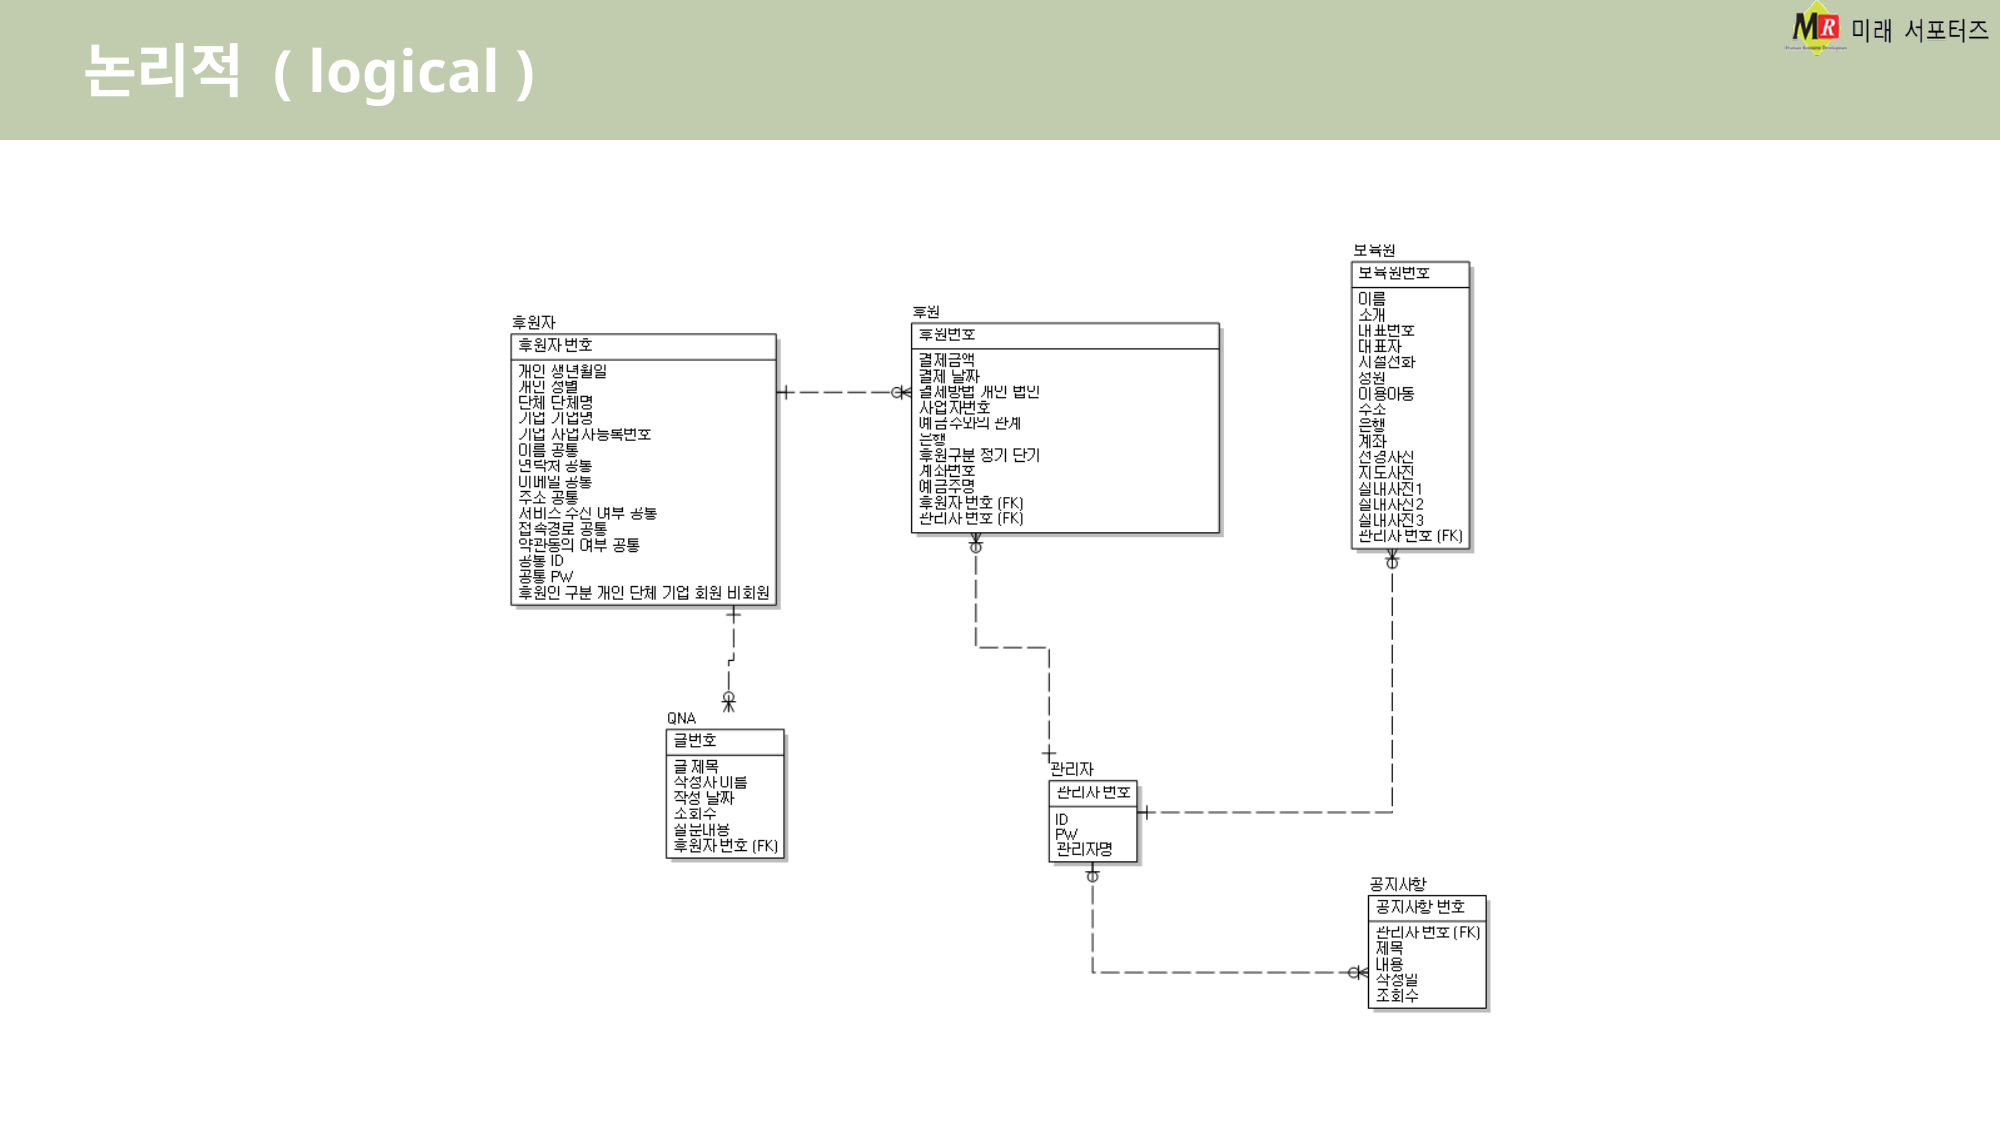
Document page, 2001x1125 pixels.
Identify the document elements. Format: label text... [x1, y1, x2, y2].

picture [478, 222, 1547, 1035]
text_box 논리적 ( logical ) [0, 0, 2000, 140]
picture [1719, 0, 2000, 72]
